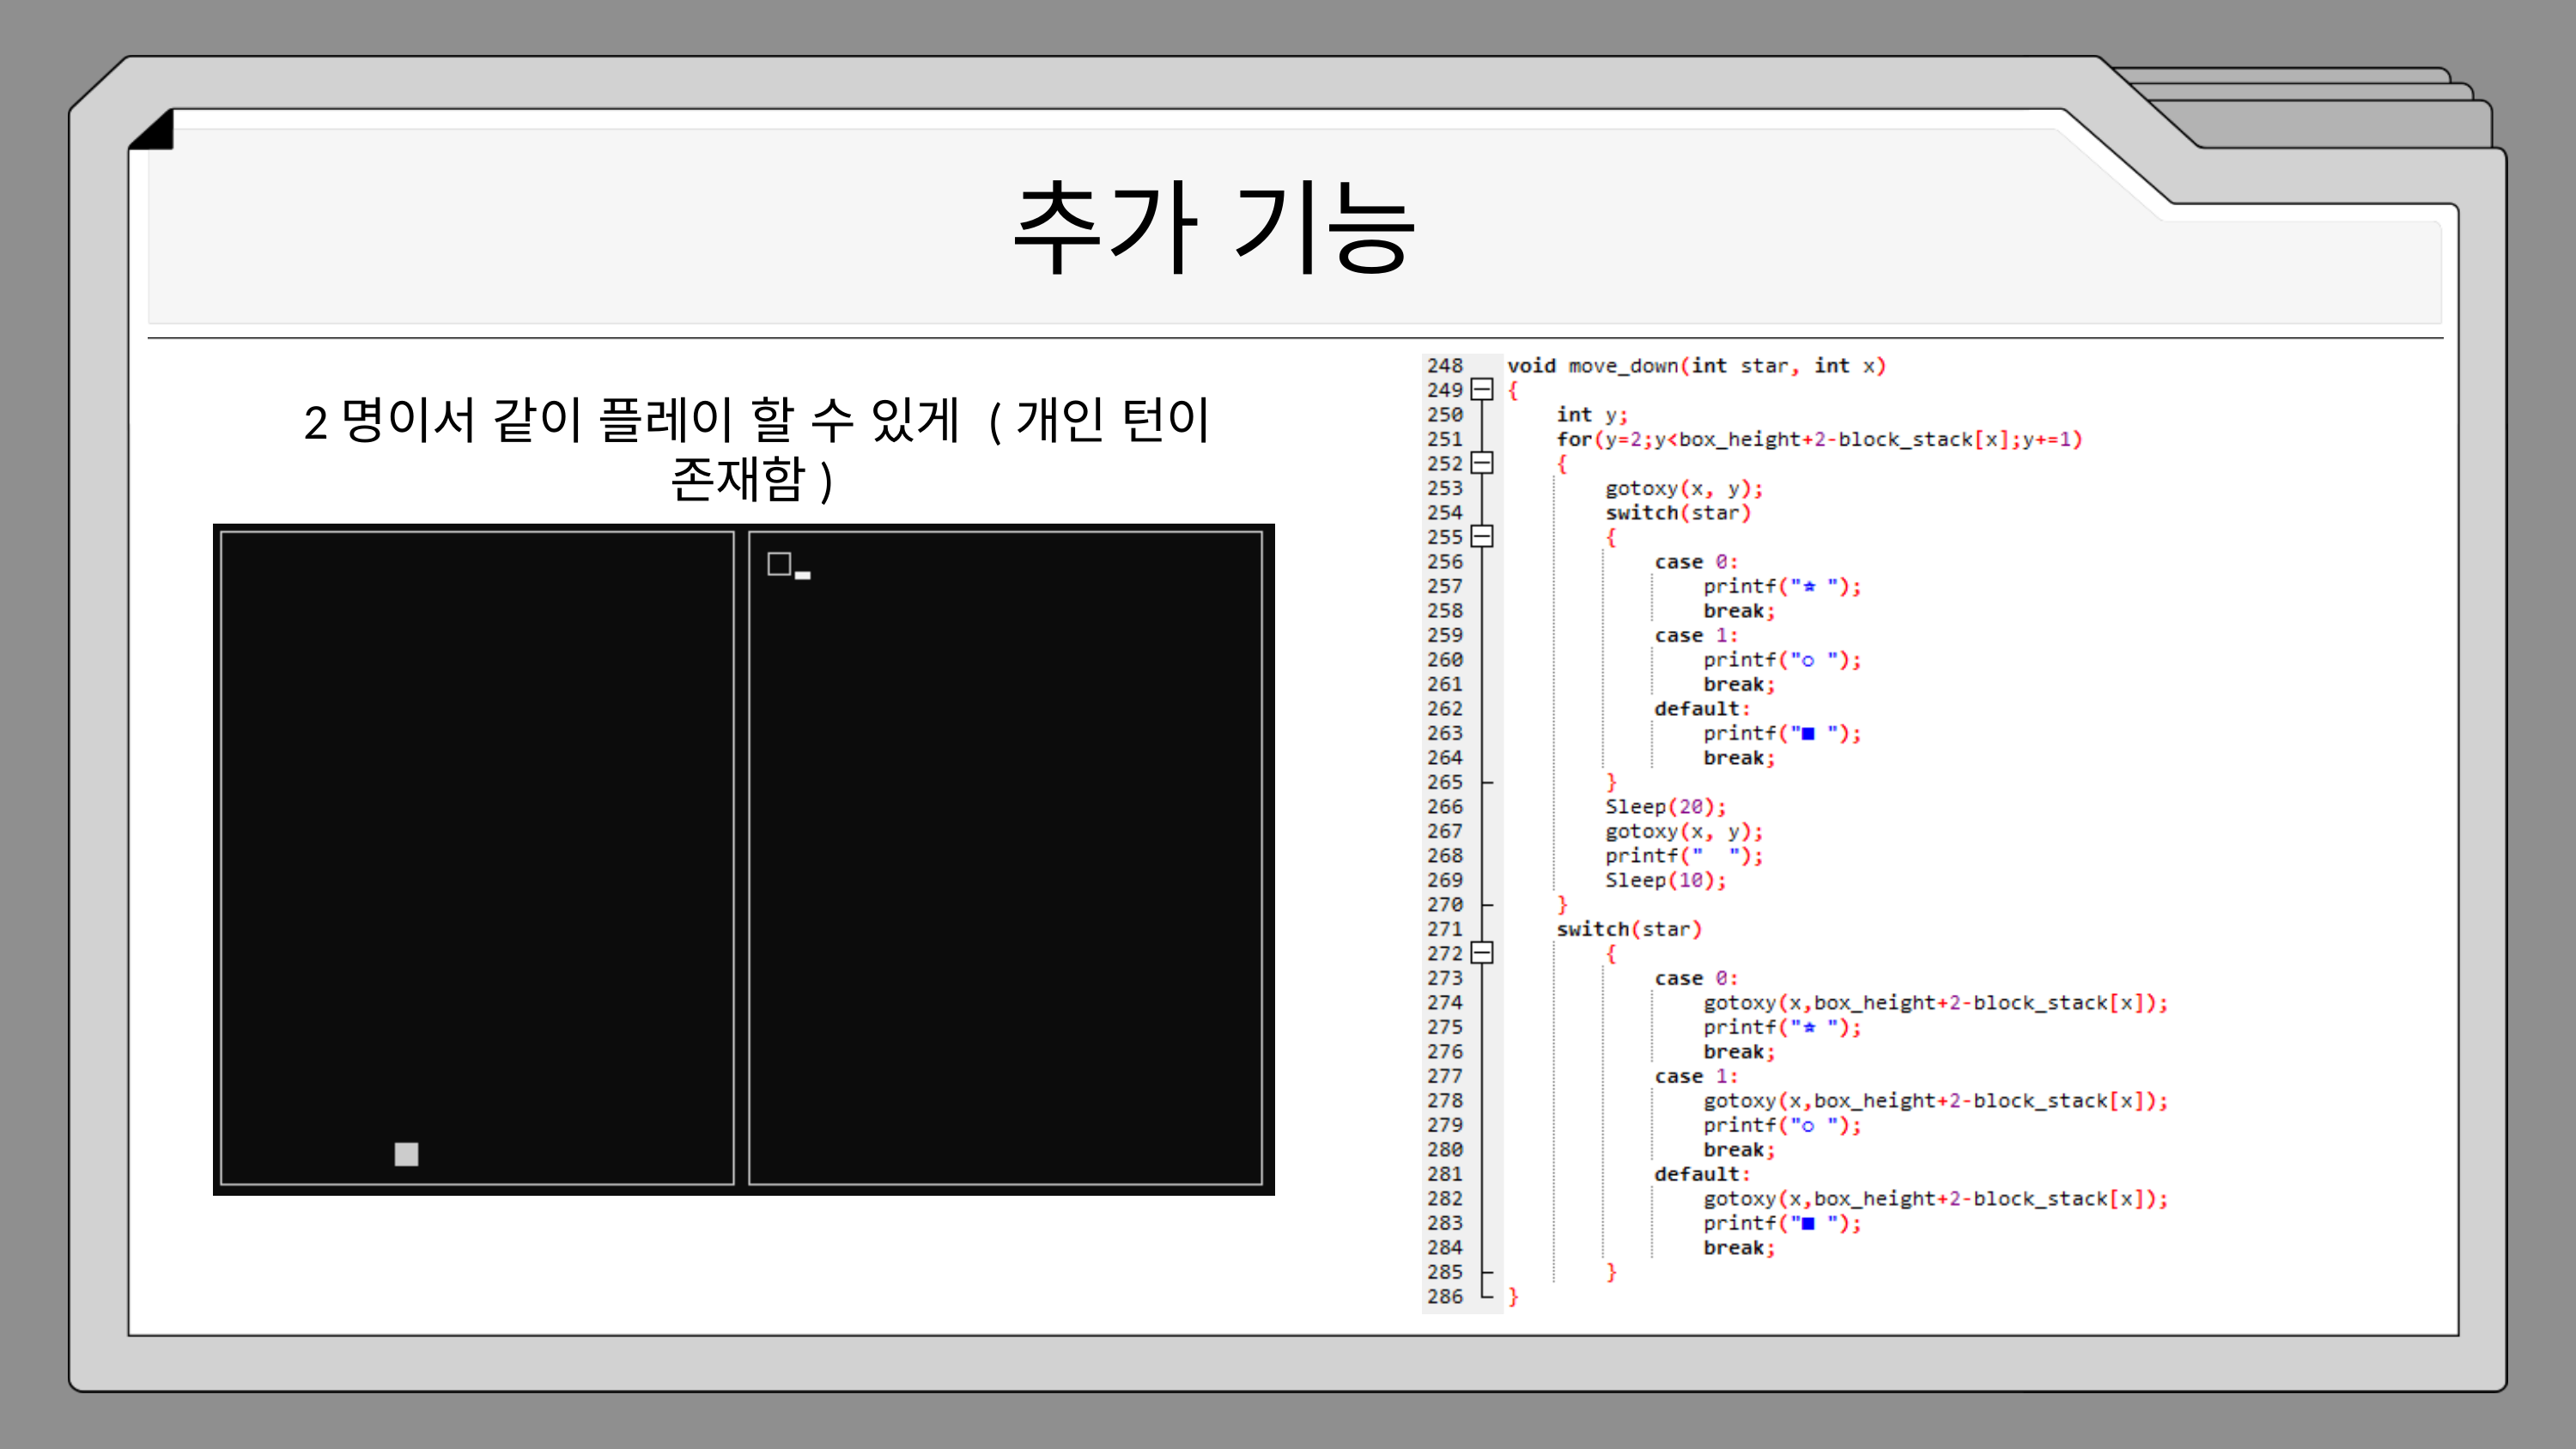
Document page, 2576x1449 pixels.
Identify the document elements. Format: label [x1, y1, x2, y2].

picture [67, 55, 2509, 1394]
